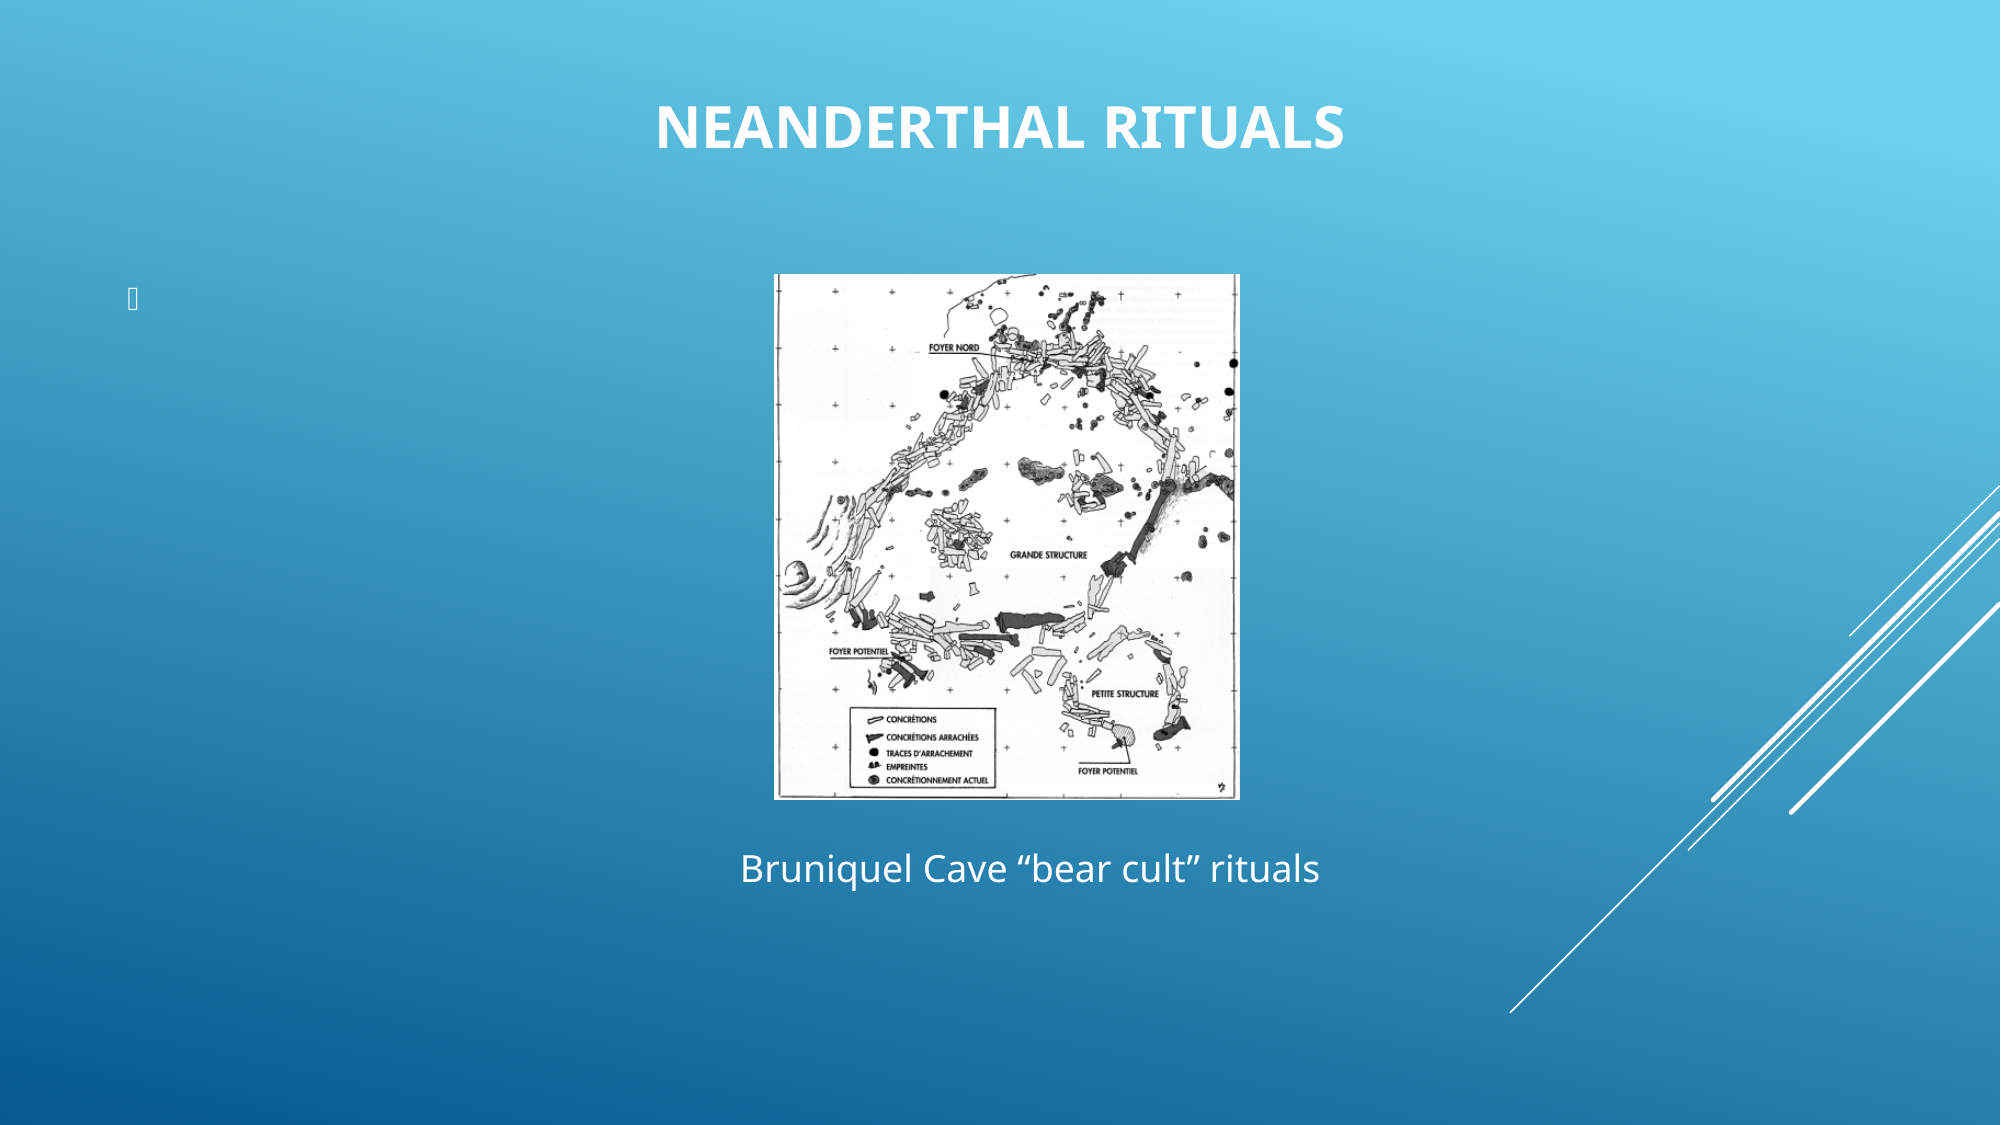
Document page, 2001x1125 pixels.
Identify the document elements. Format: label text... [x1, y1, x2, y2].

picture [774, 274, 1241, 801]
title Neanderthal rituals [324, 62, 1675, 188]
list [112, 112, 1513, 706]
text_box Bruniquel Cave “bear cult” rituals [724, 837, 1338, 898]
